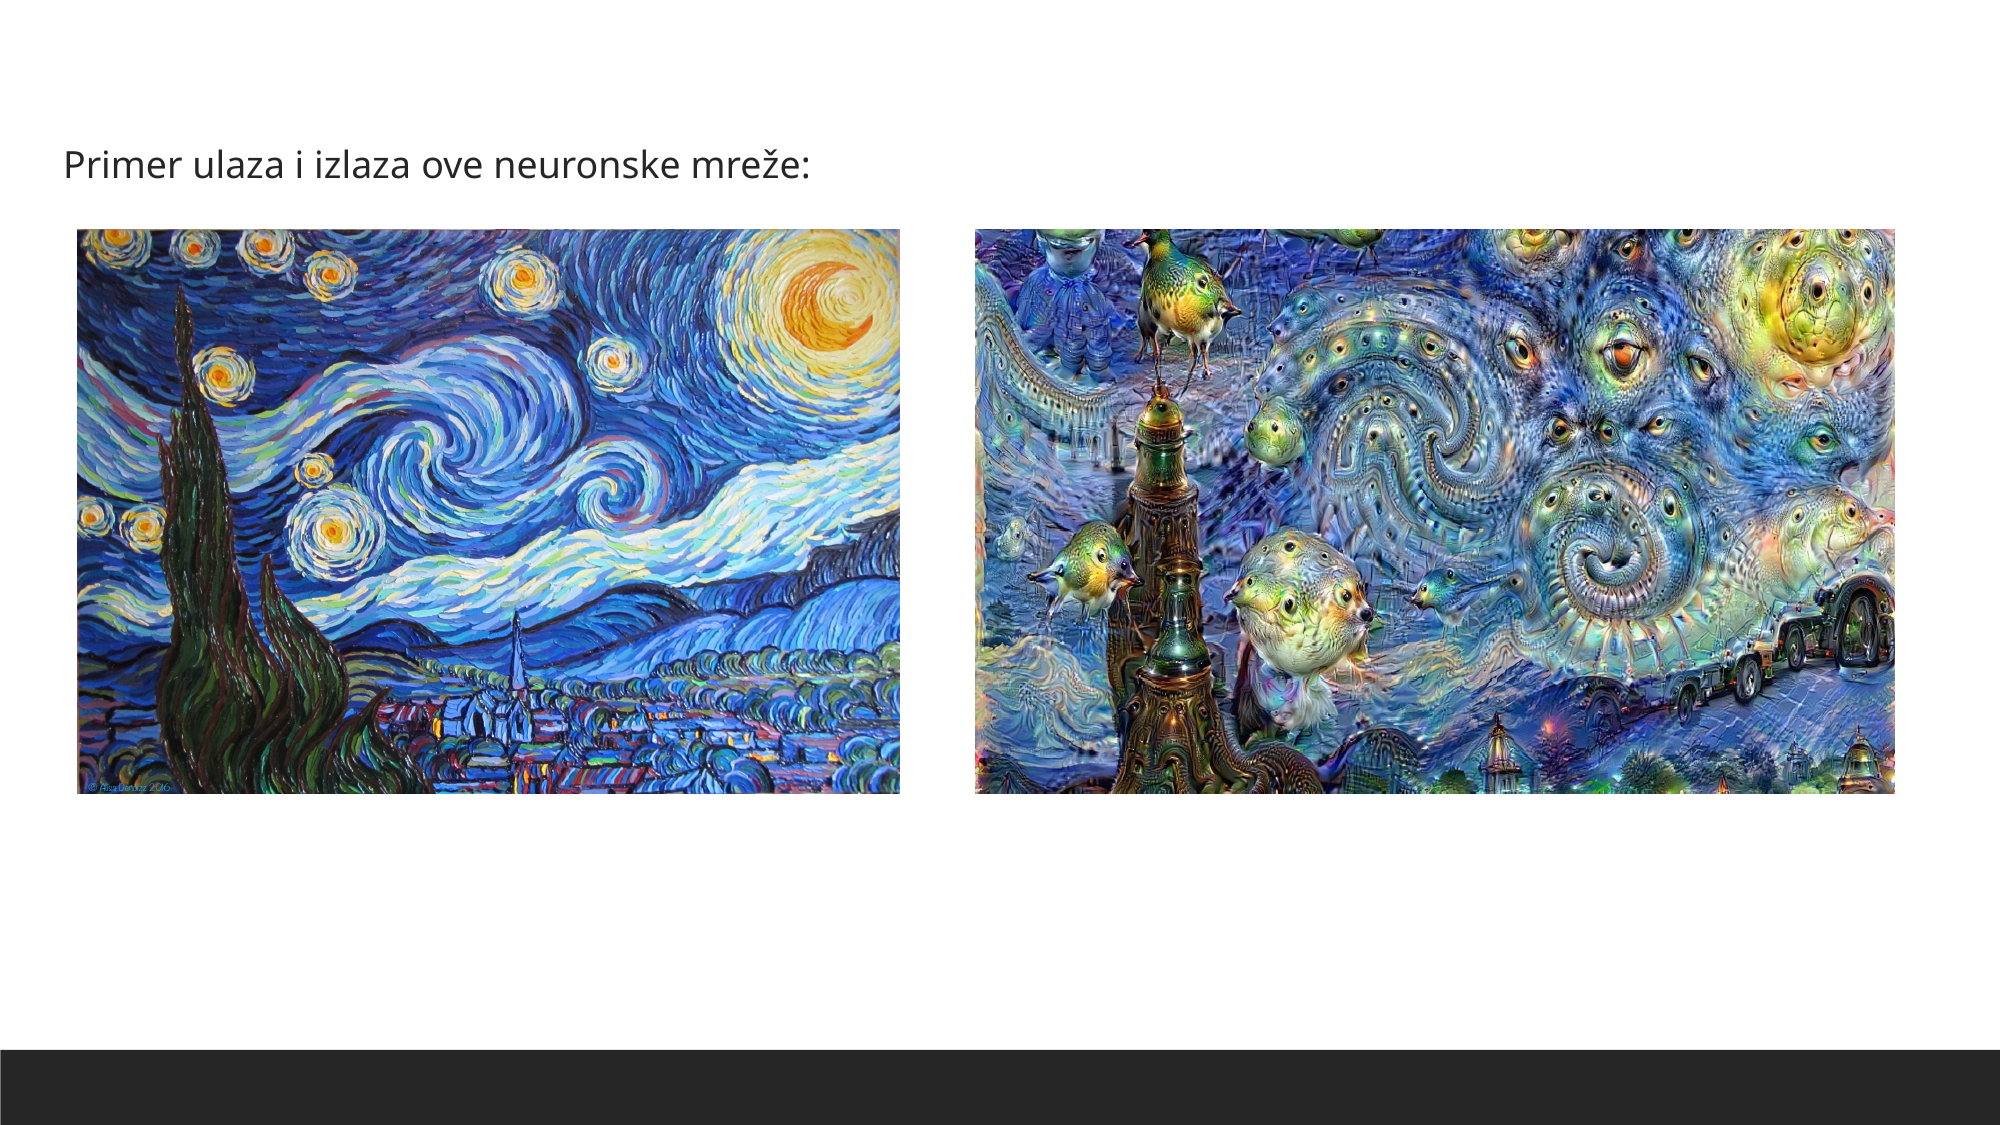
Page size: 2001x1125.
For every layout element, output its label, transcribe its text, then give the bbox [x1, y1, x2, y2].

picture [975, 229, 1896, 795]
text_box Primer ulaza i izlaza ove neuronske mreže: [48, 133, 826, 194]
picture [76, 229, 901, 795]
